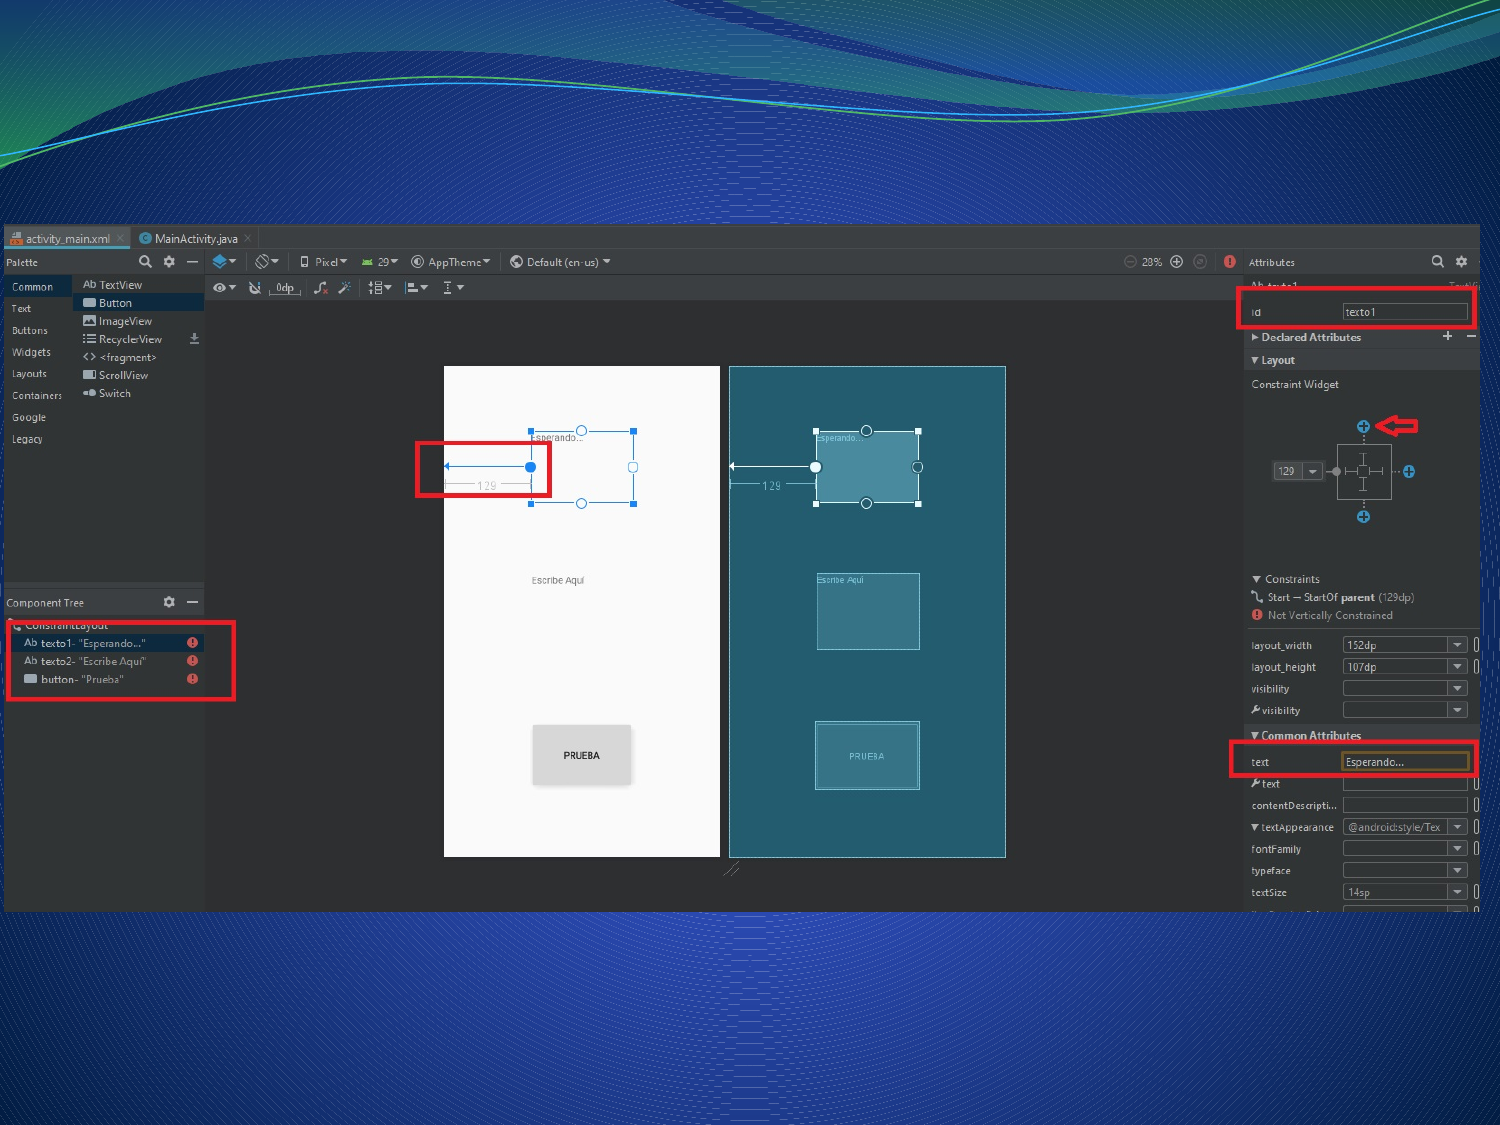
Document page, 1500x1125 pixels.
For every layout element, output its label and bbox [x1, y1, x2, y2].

picture [3, 224, 1480, 913]
